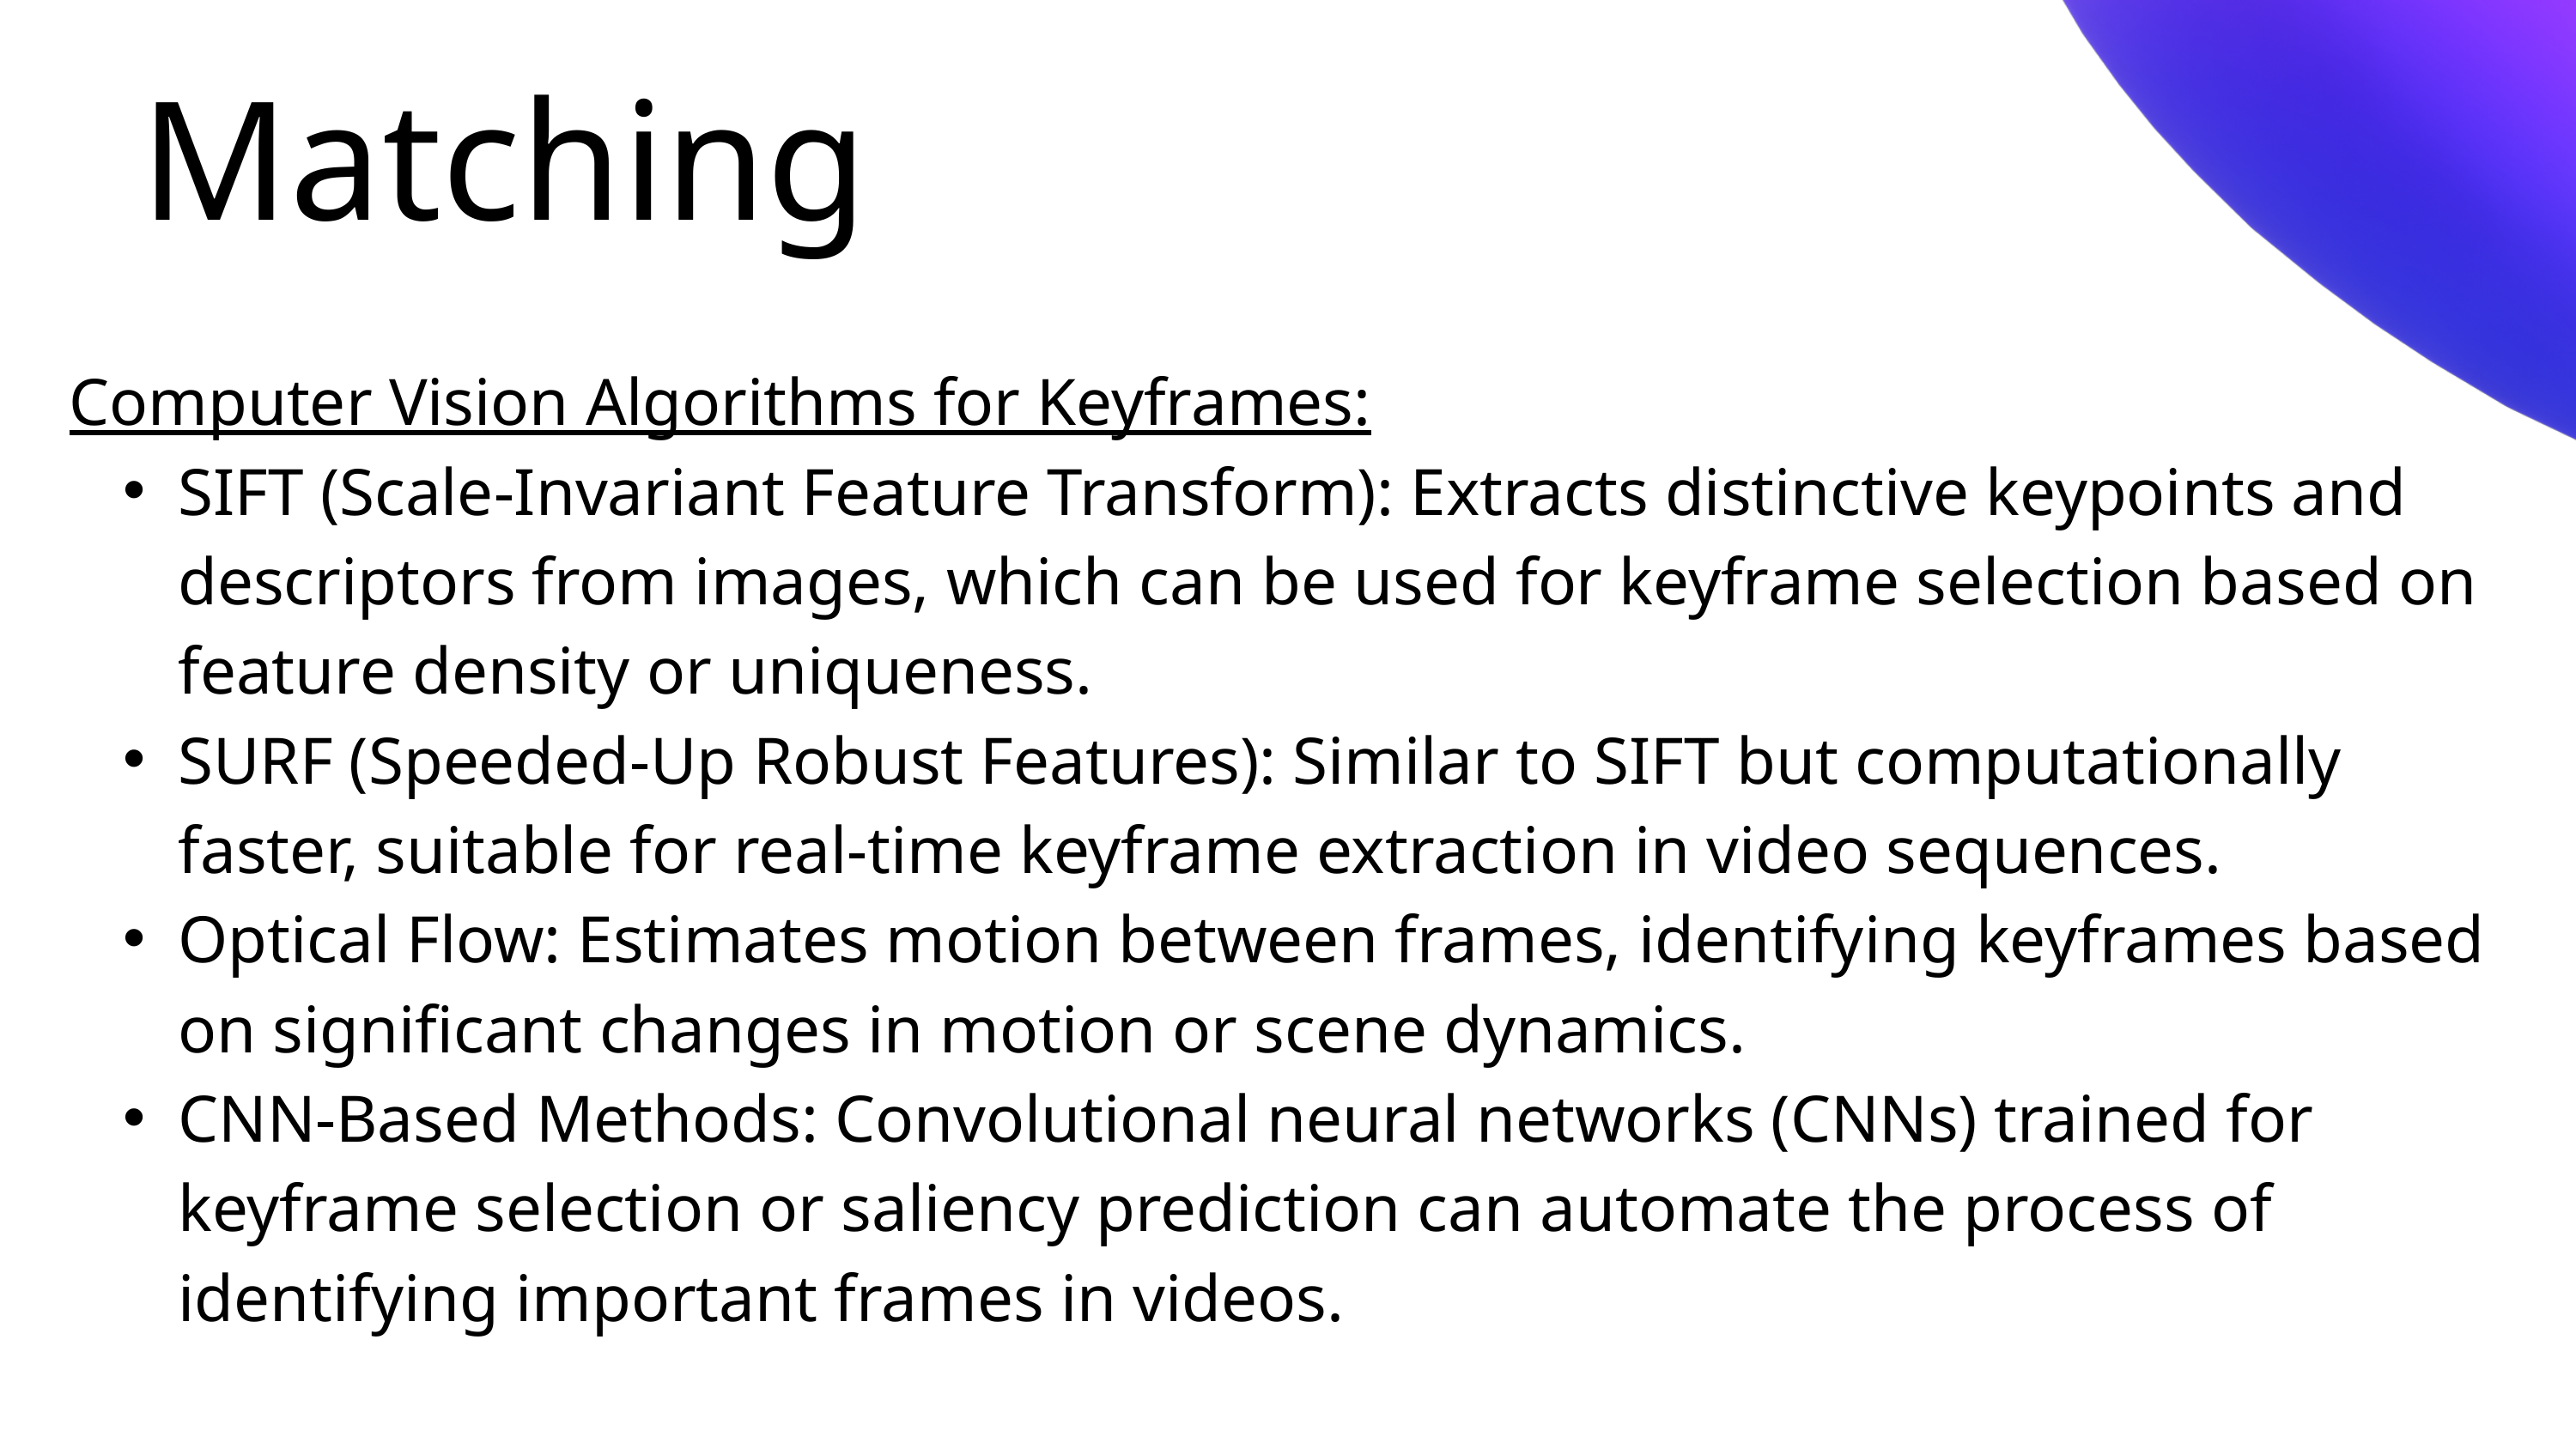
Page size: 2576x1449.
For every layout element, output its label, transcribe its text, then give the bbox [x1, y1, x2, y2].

text_box Computer Vision Algorithms for Keyframes: SIFT (Scale-Invariant Feature Transform): Extracts distinctive keypoints and descriptors from images, which can be used for keyframe selection based on feature density or uniqueness. SURF (Speeded-Up Robust Features): Similar to SIFT but computationally faster, suitable for real-time keyframe extraction in video sequences. Optical Flow: Estimates motion between frames, identifying keyframes based on significant changes in motion or scene dynamics. CNN-Based Methods: Convolutional neural networks (CNNs) trained for keyframe selection or saliency prediction can automate the process of identifying important frames in videos. [69, 349, 2507, 1449]
text_box Matching [128, 22, 881, 253]
text_box [1962, 0, 2576, 530]
